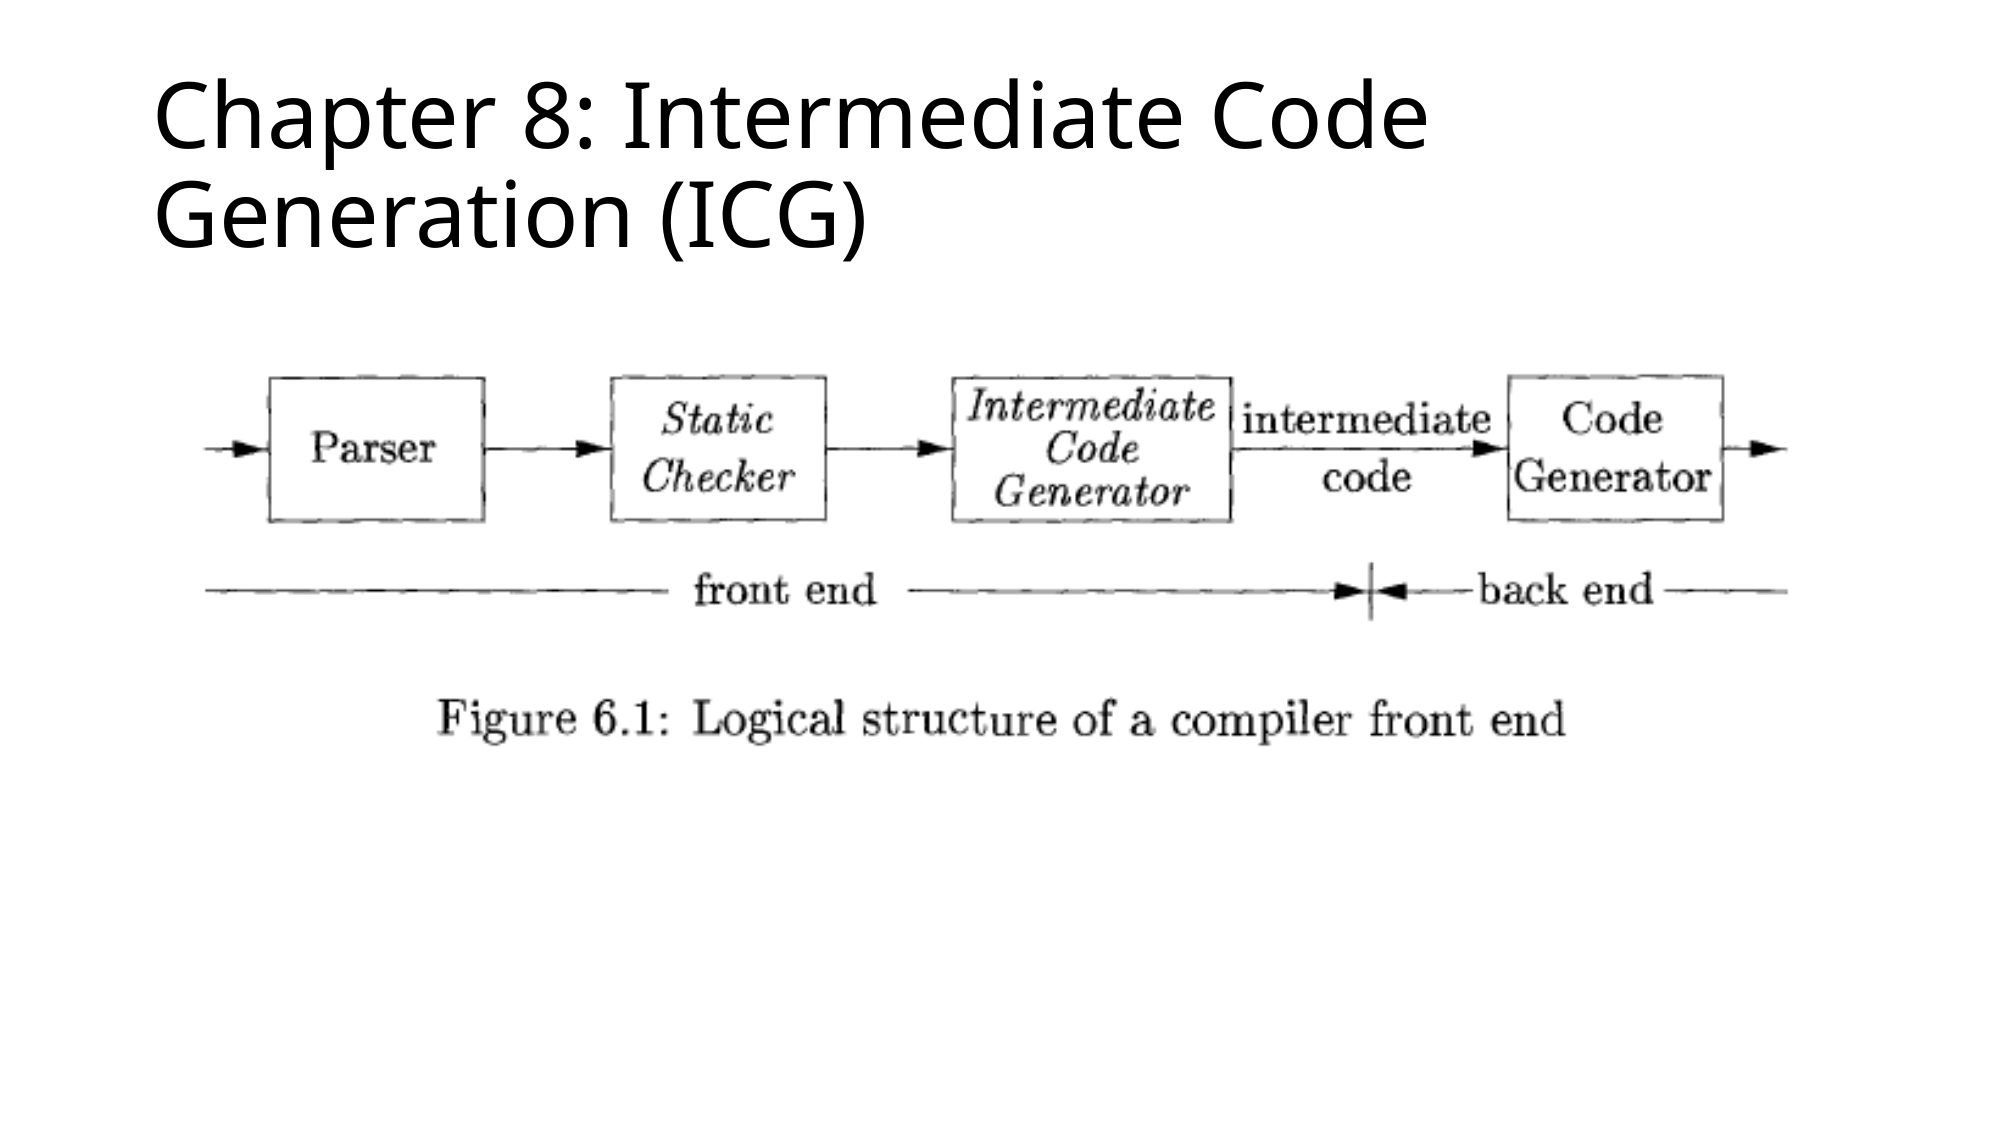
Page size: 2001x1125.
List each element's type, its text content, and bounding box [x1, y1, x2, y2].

picture [167, 341, 1820, 756]
title Chapter 8: Intermediate Code Generation (ICG) [137, 59, 1863, 278]
